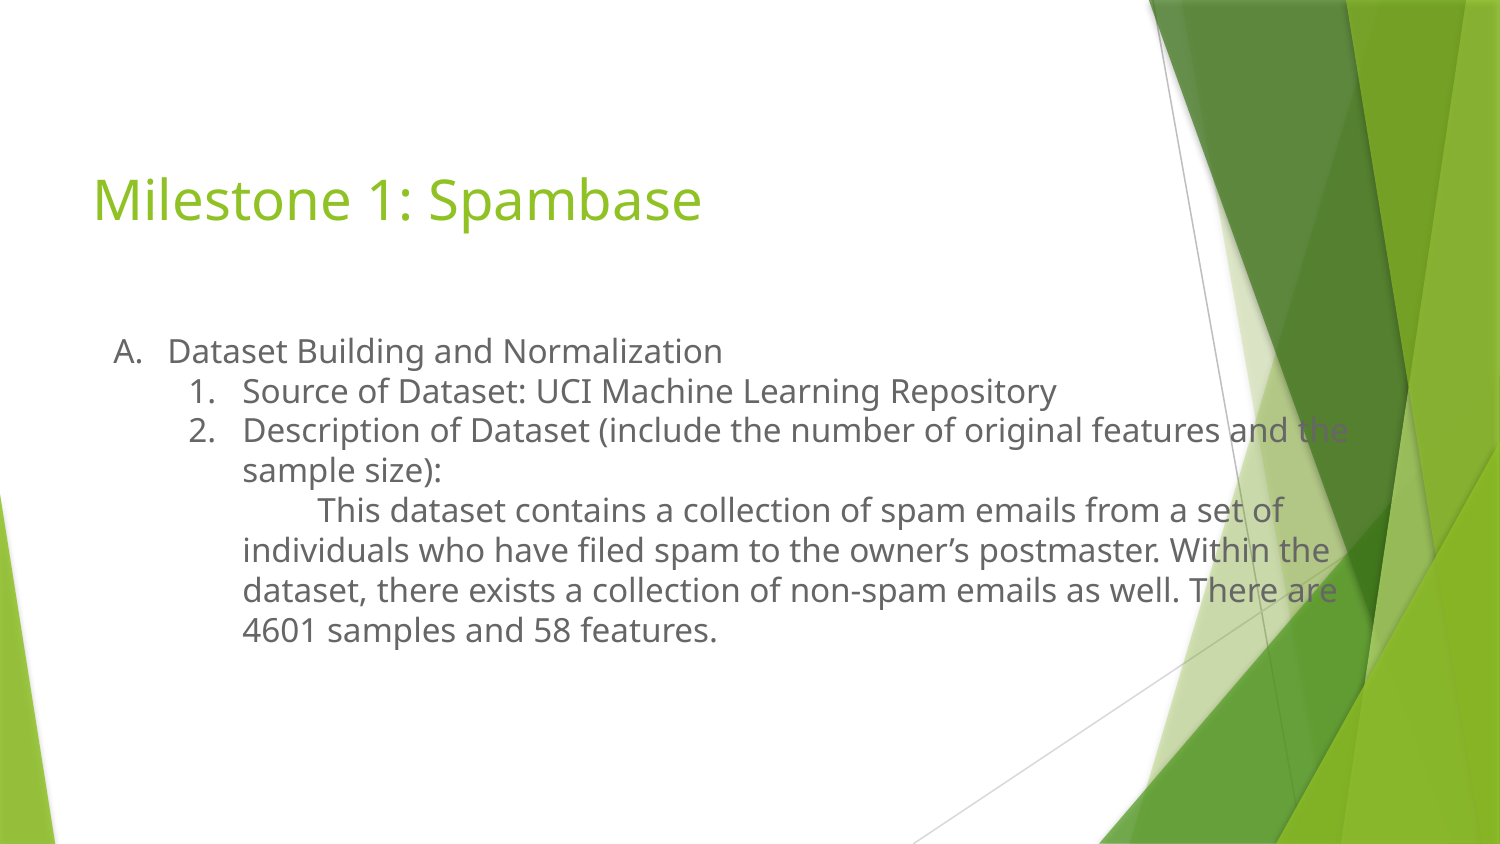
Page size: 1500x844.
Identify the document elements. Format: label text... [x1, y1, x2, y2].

list Dataset Building and Normalization Source of Dataset: UCI Machine Learning Repository Description of Dataset (include the number of original features and the sample size): This dataset contains a collection of spam emails from a set of individuals who have filed spam to the owner’s postmaster. Within the dataset, there exists a collection of non-spam emails as well. There are 4601 samples and 58 features. [77, 314, 1427, 760]
title Milestone 1: Spambase [77, 121, 1427, 248]
